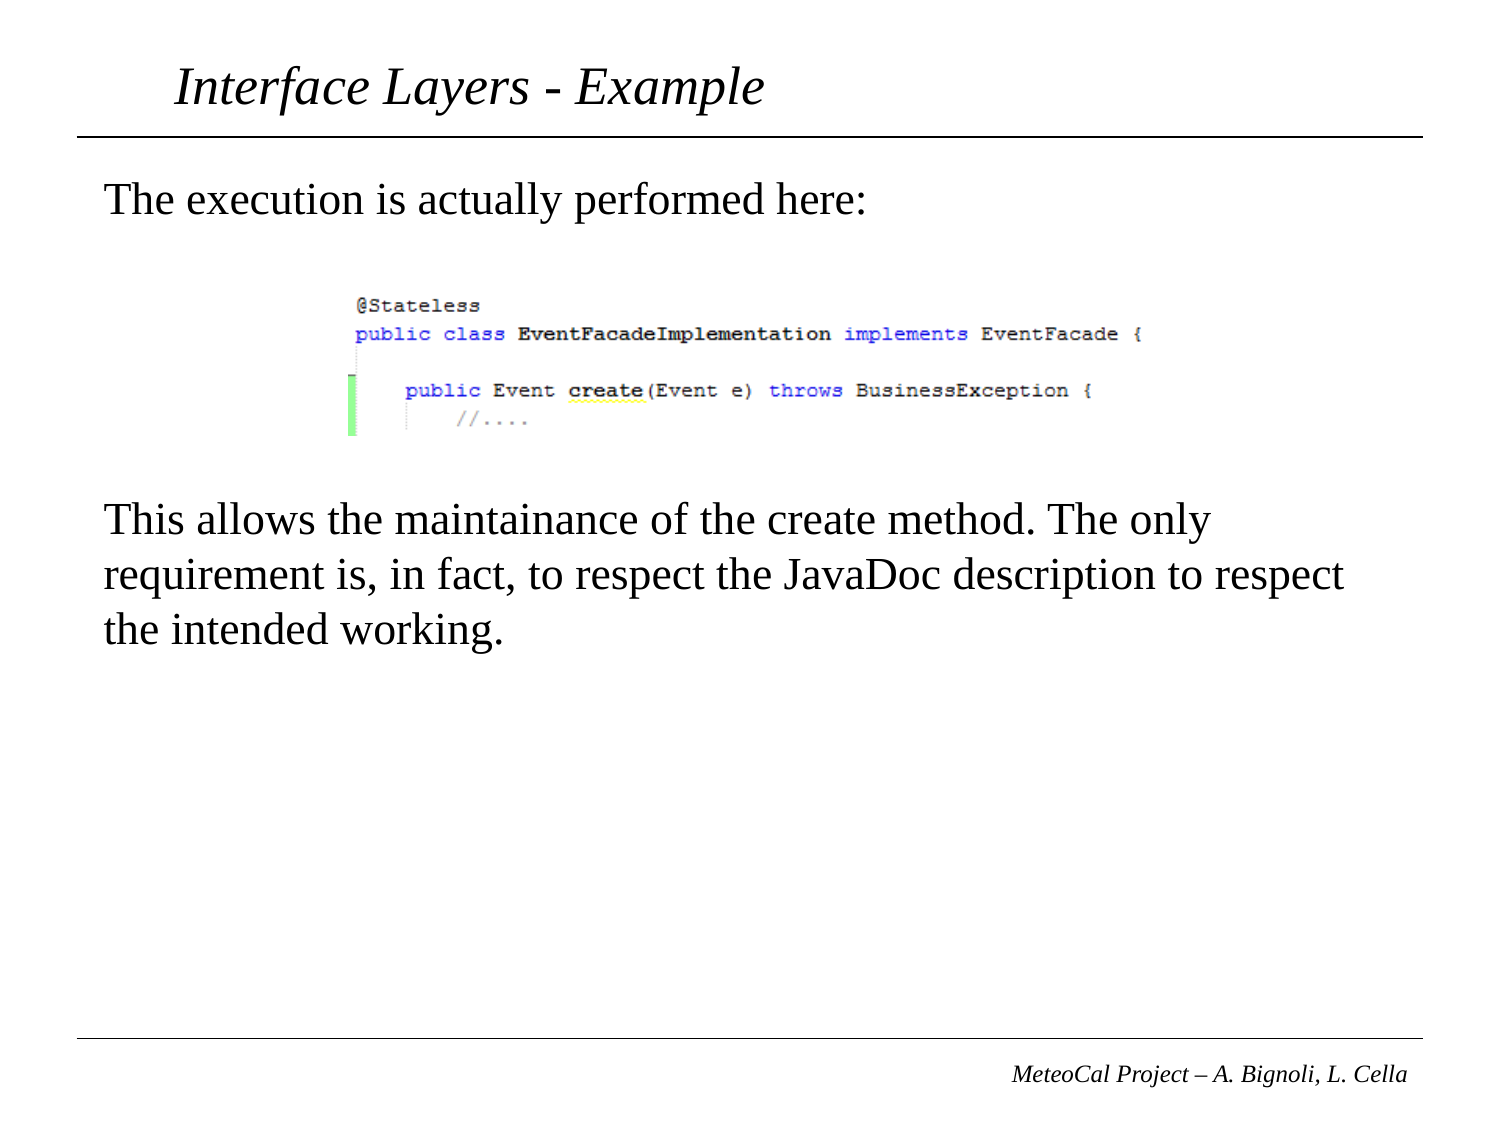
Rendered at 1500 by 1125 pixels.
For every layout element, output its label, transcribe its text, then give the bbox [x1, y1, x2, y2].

title Interface Layers - Example [159, 42, 1424, 124]
list The execution is actually performed here: This allows the maintainance of the create method. The only requirement is, in fact, to respect the JavaDoc description to respect the intended working. [88, 160, 1412, 1012]
footer MeteoCal Project – A. Bignoli, L. Cella [76, 1042, 1424, 1103]
picture [348, 290, 1152, 437]
